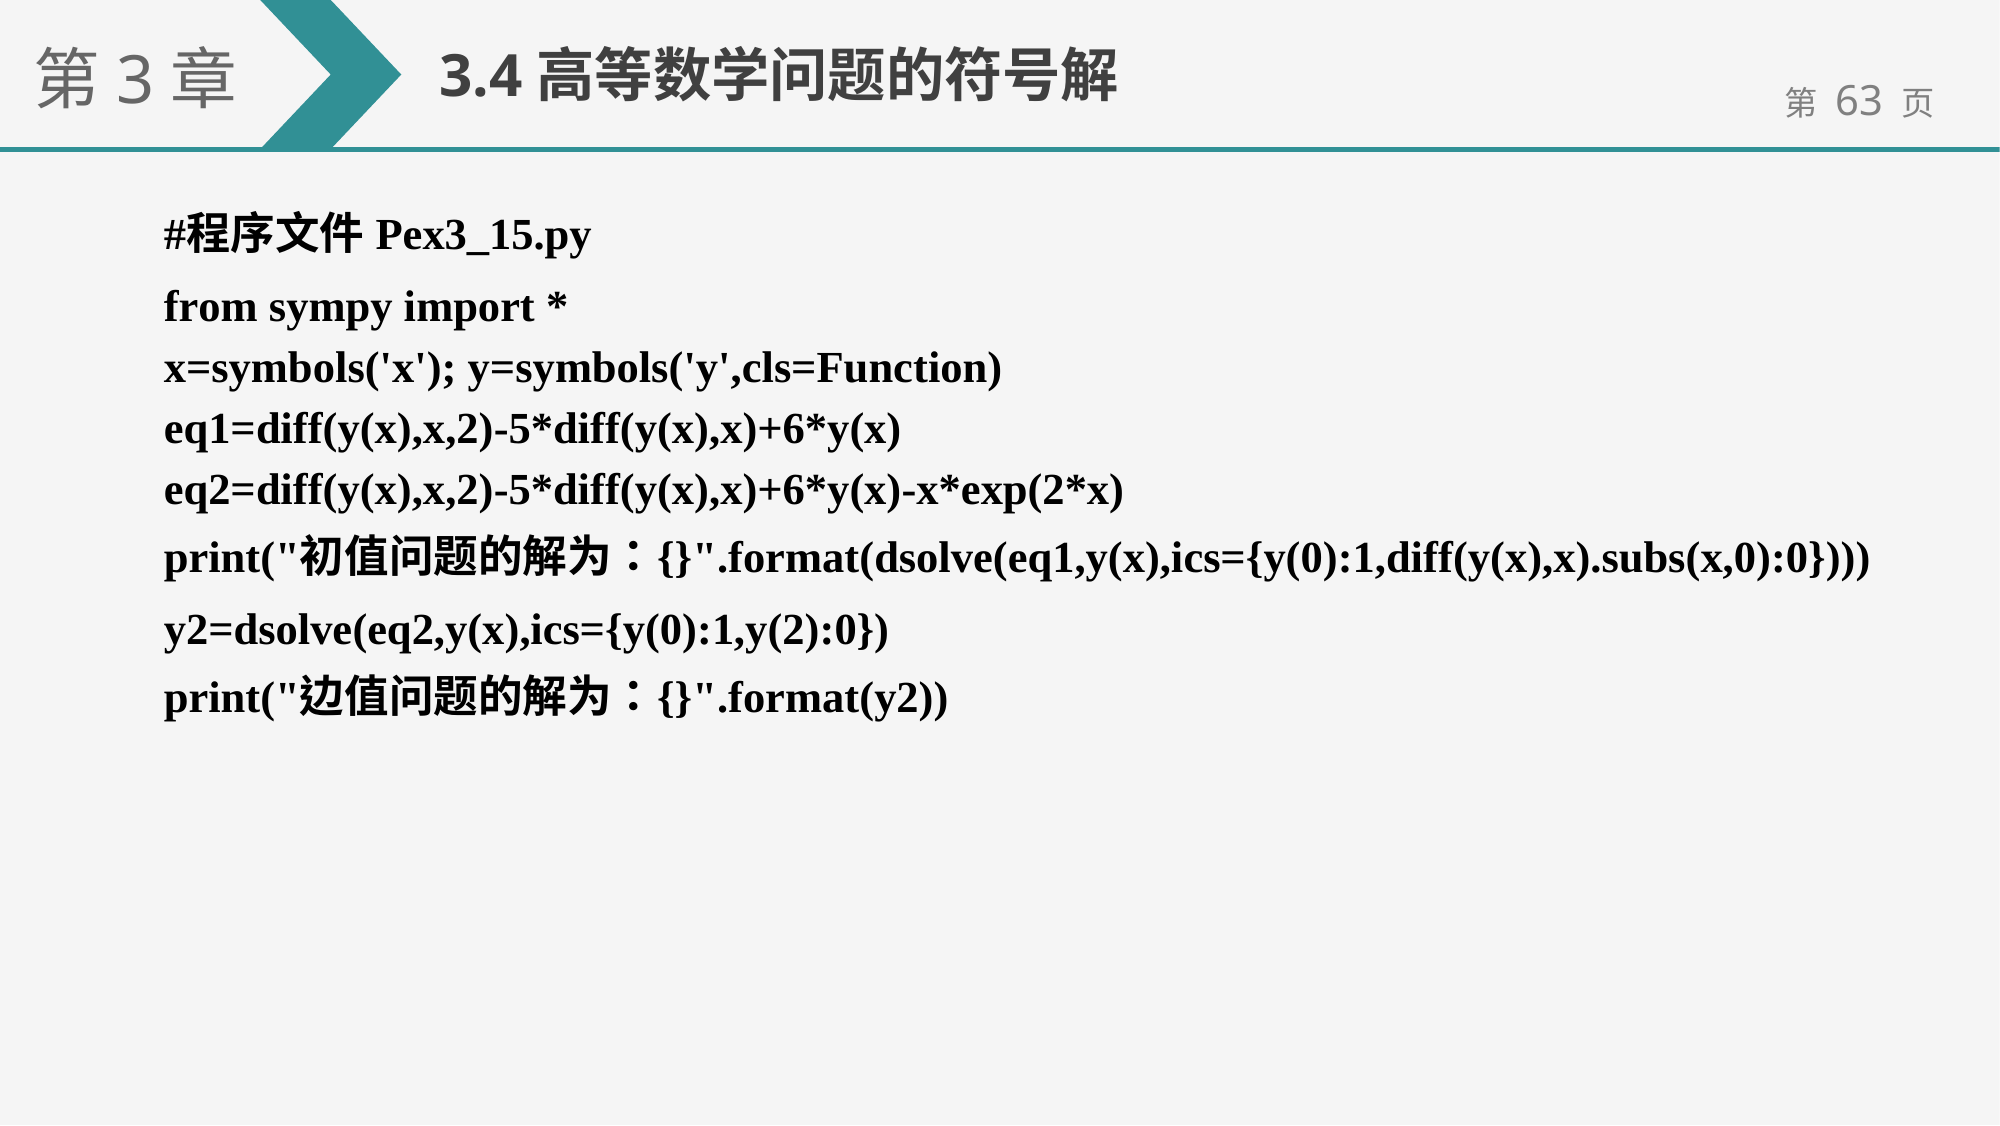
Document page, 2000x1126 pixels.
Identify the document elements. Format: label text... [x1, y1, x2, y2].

text_box [258, 0, 403, 148]
text_box 第3章 [19, 29, 253, 125]
text_box 3.4高等数学问题的符号解 [424, 31, 1366, 116]
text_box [74, 186, 1925, 939]
